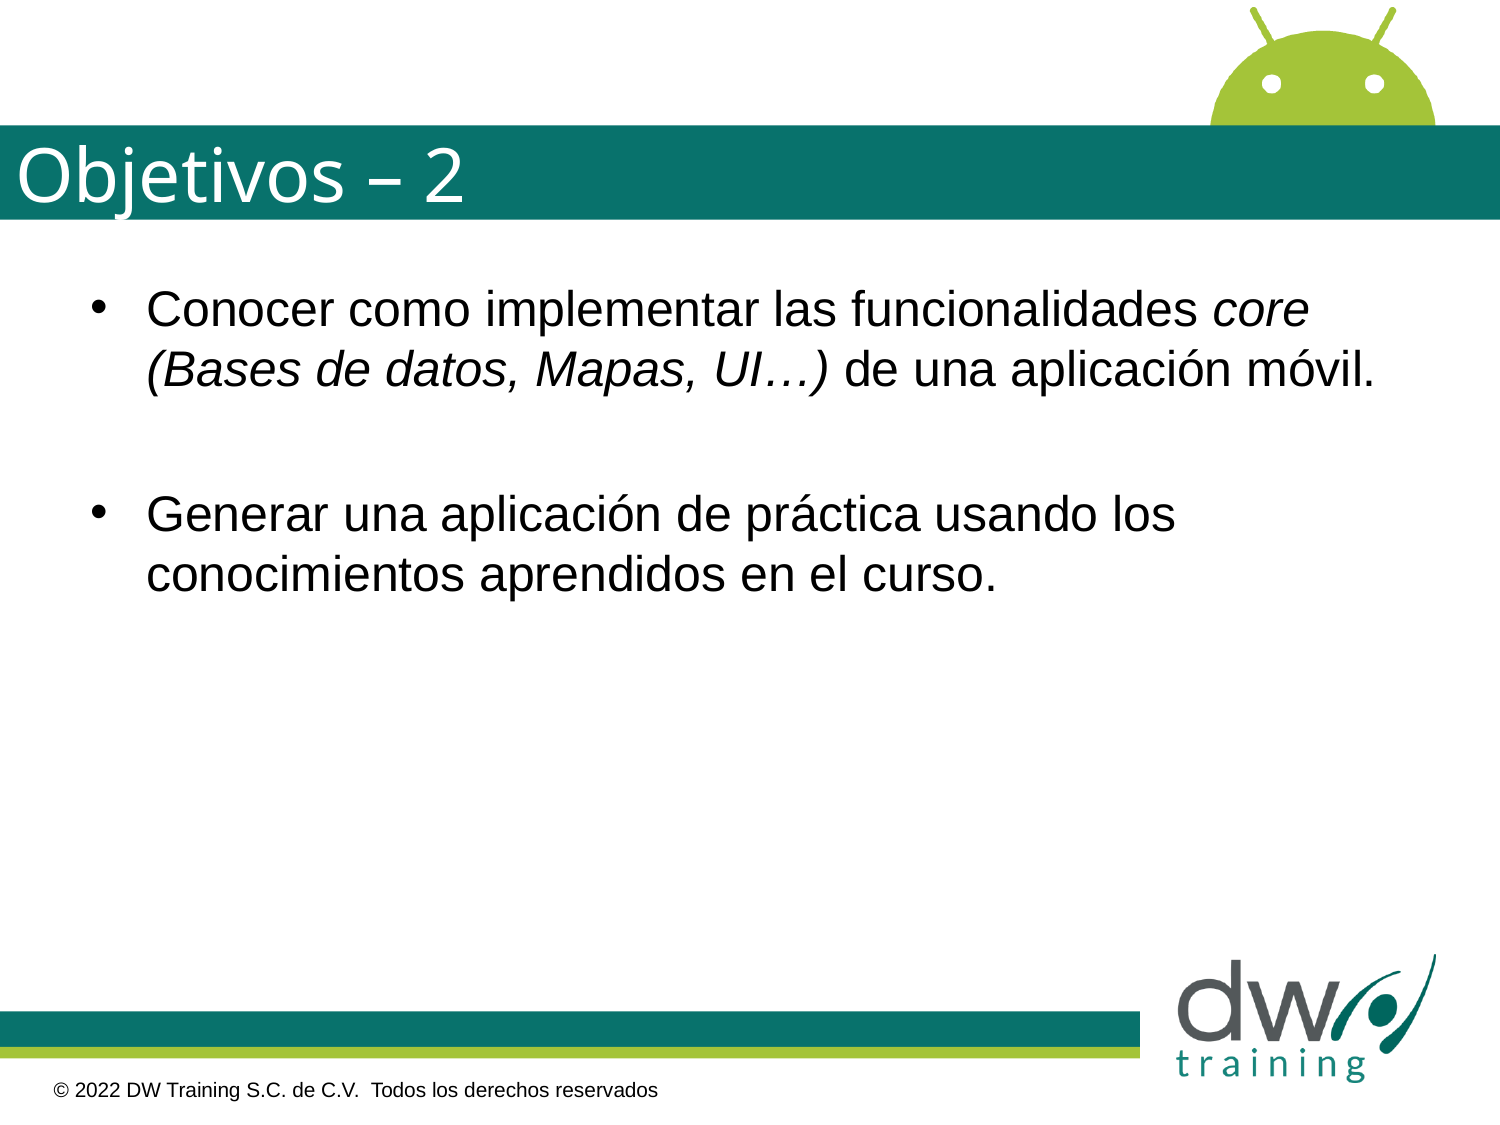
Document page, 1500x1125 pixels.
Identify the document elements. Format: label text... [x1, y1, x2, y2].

picture [1210, 7, 1436, 125]
title Objetivos – 2 [0, 125, 1199, 220]
picture [1175, 954, 1436, 1083]
list Conocer como implementar las funcionalidades core (Bases de datos, Mapas, UI…) de una aplicación móvil. Generar una aplicación de práctica usando los conocimientos aprendidos en el curso. [75, 268, 1425, 1012]
